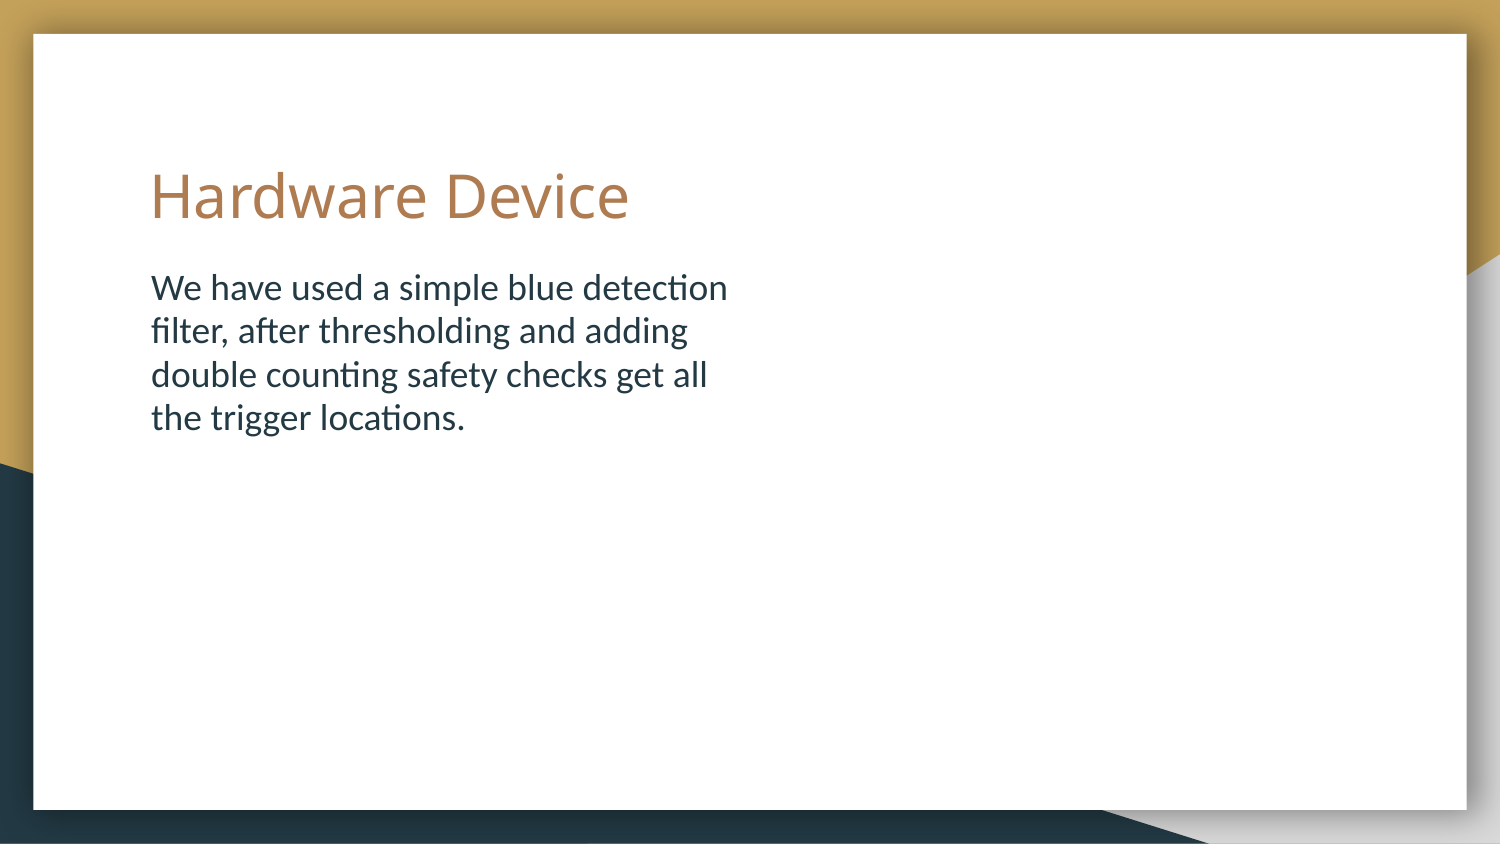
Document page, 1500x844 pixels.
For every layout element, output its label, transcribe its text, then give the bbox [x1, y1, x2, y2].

title Hardware Device [134, 138, 743, 252]
list We have used a simple blue detection filter, after thresholding and adding double counting safety checks get all the trigger locations. [136, 251, 745, 729]
